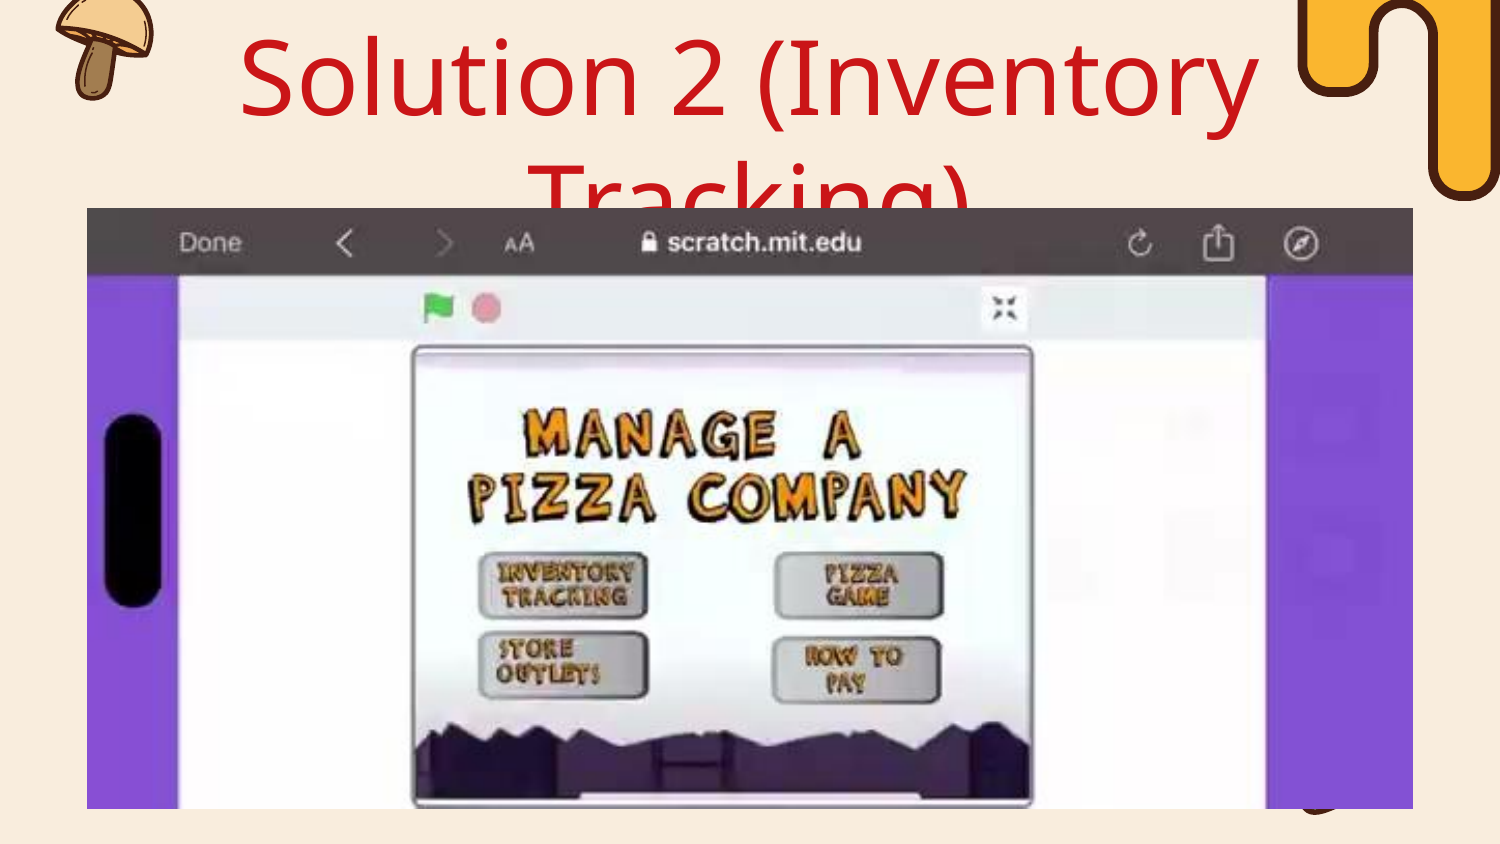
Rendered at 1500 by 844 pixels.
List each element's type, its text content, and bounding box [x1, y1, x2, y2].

picture [87, 207, 1413, 809]
title Solution 2 (Inventory Tracking) [118, 89, 1382, 184]
